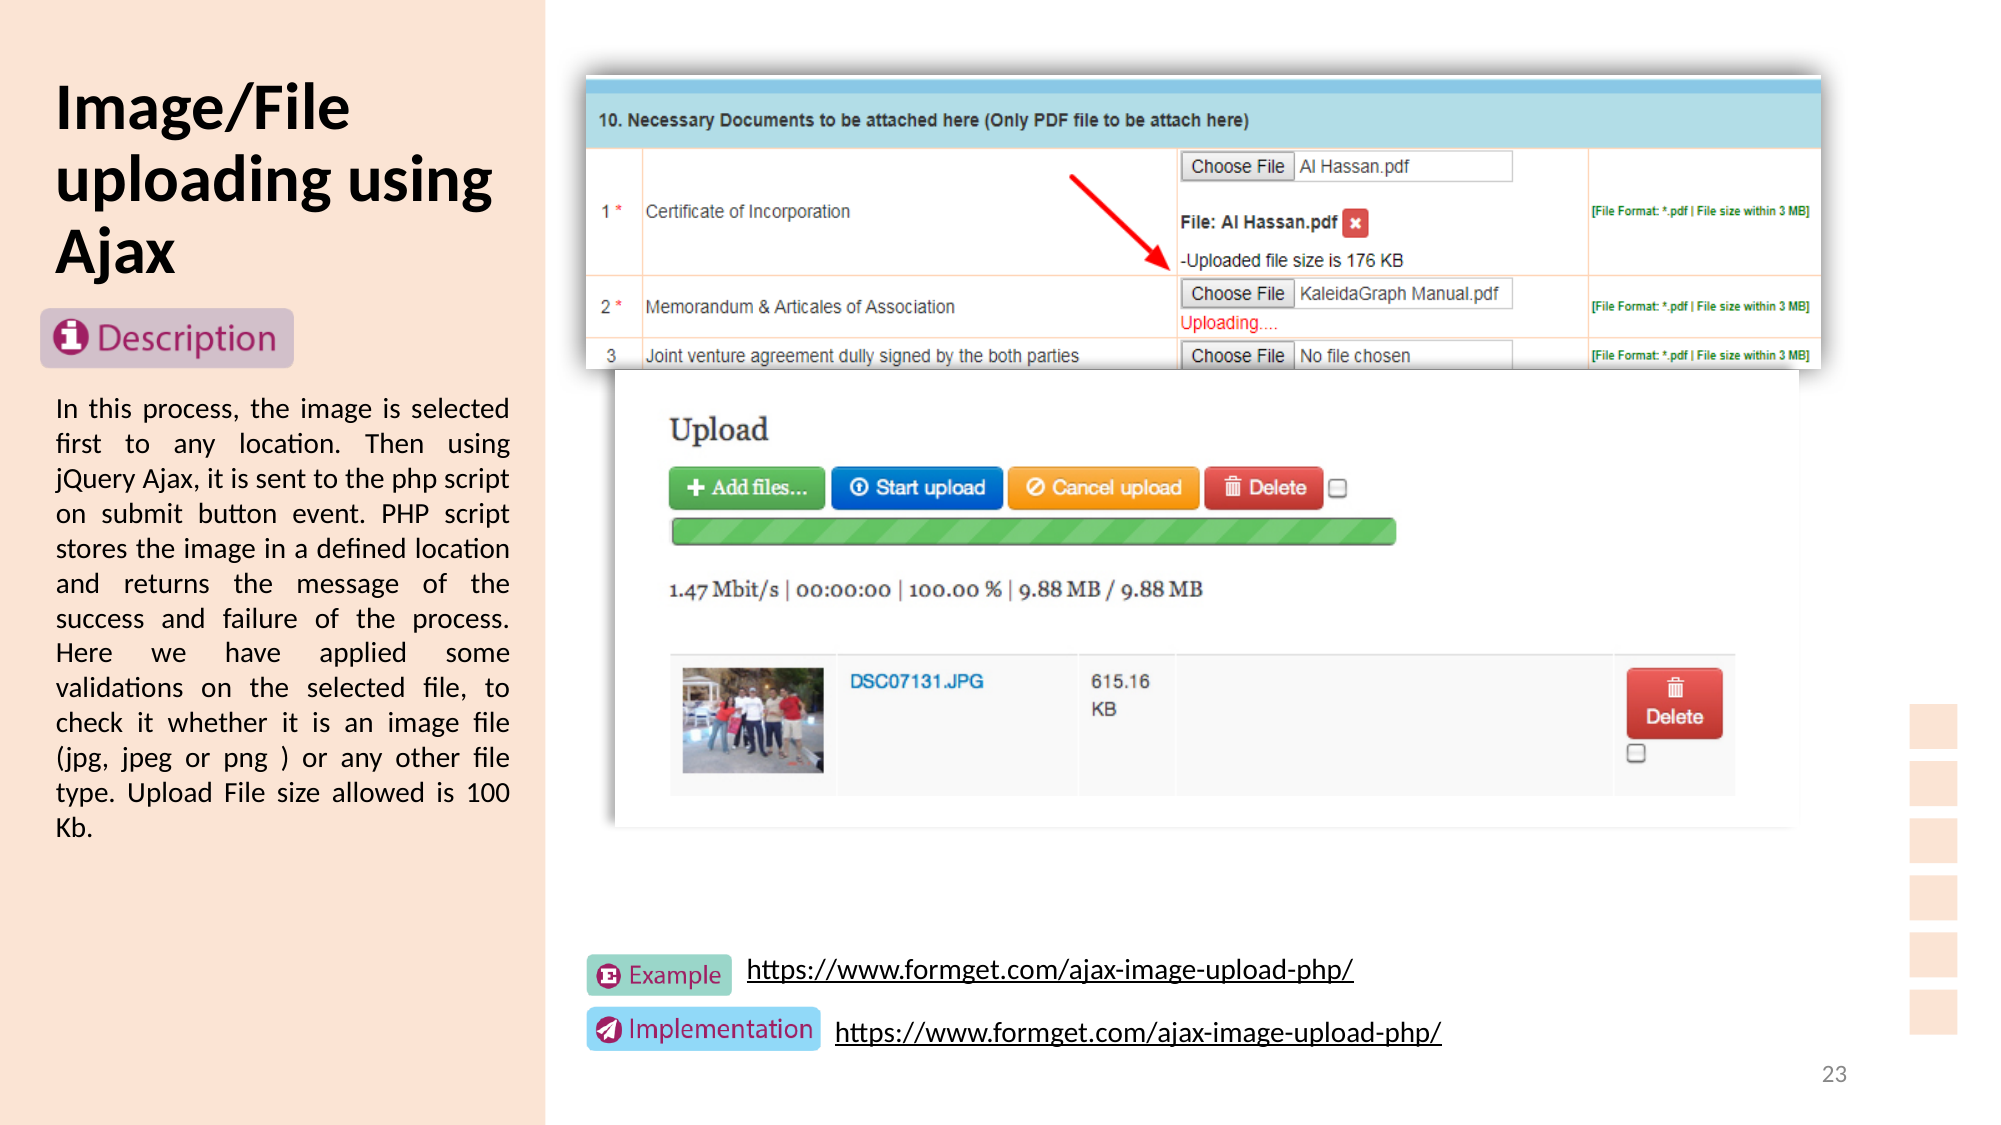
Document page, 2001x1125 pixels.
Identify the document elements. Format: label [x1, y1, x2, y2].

picture [586, 954, 732, 996]
text_box [0, 0, 1958, 1125]
picture [40, 308, 294, 369]
picture [586, 1006, 821, 1051]
picture [645, 401, 1769, 797]
picture [586, 75, 1821, 369]
